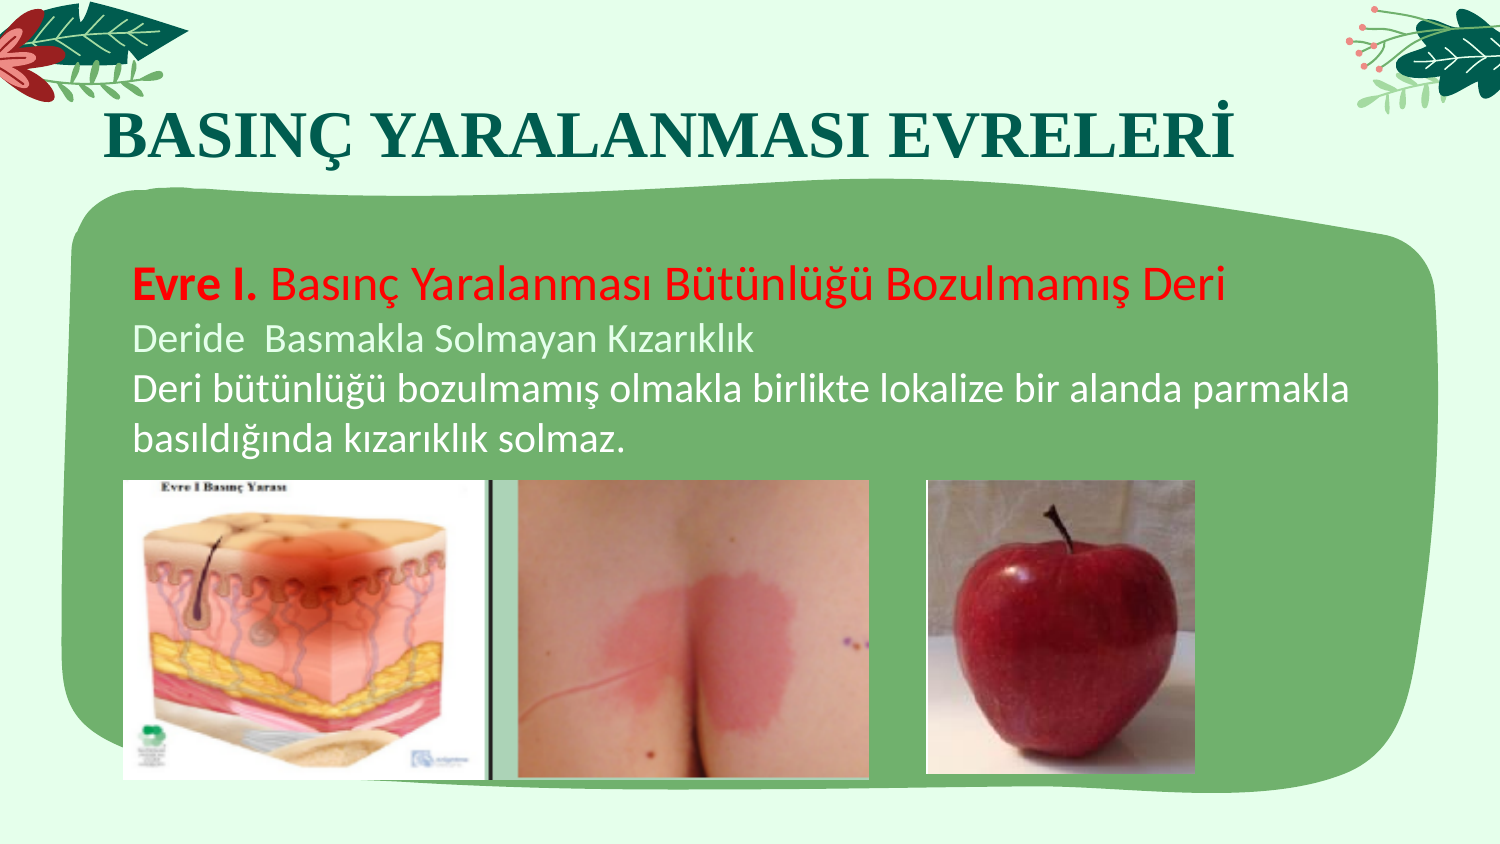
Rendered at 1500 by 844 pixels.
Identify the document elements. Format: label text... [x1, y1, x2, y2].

picture [123, 480, 869, 780]
title BASINÇ YARALANMASI EVRELERİ [88, 36, 1336, 104]
picture [926, 480, 1195, 775]
subtitle Evre I. Basınç Yaralanması Bütünlüğü Bozulmamış Deri Deride Basmakla Solmayan Kızarıklık Deri bütünlüğü bozulmamış olmakla birlikte lokalize bir alanda parmakla basıldığında kızarıklık solmaz. [116, 173, 1383, 728]
